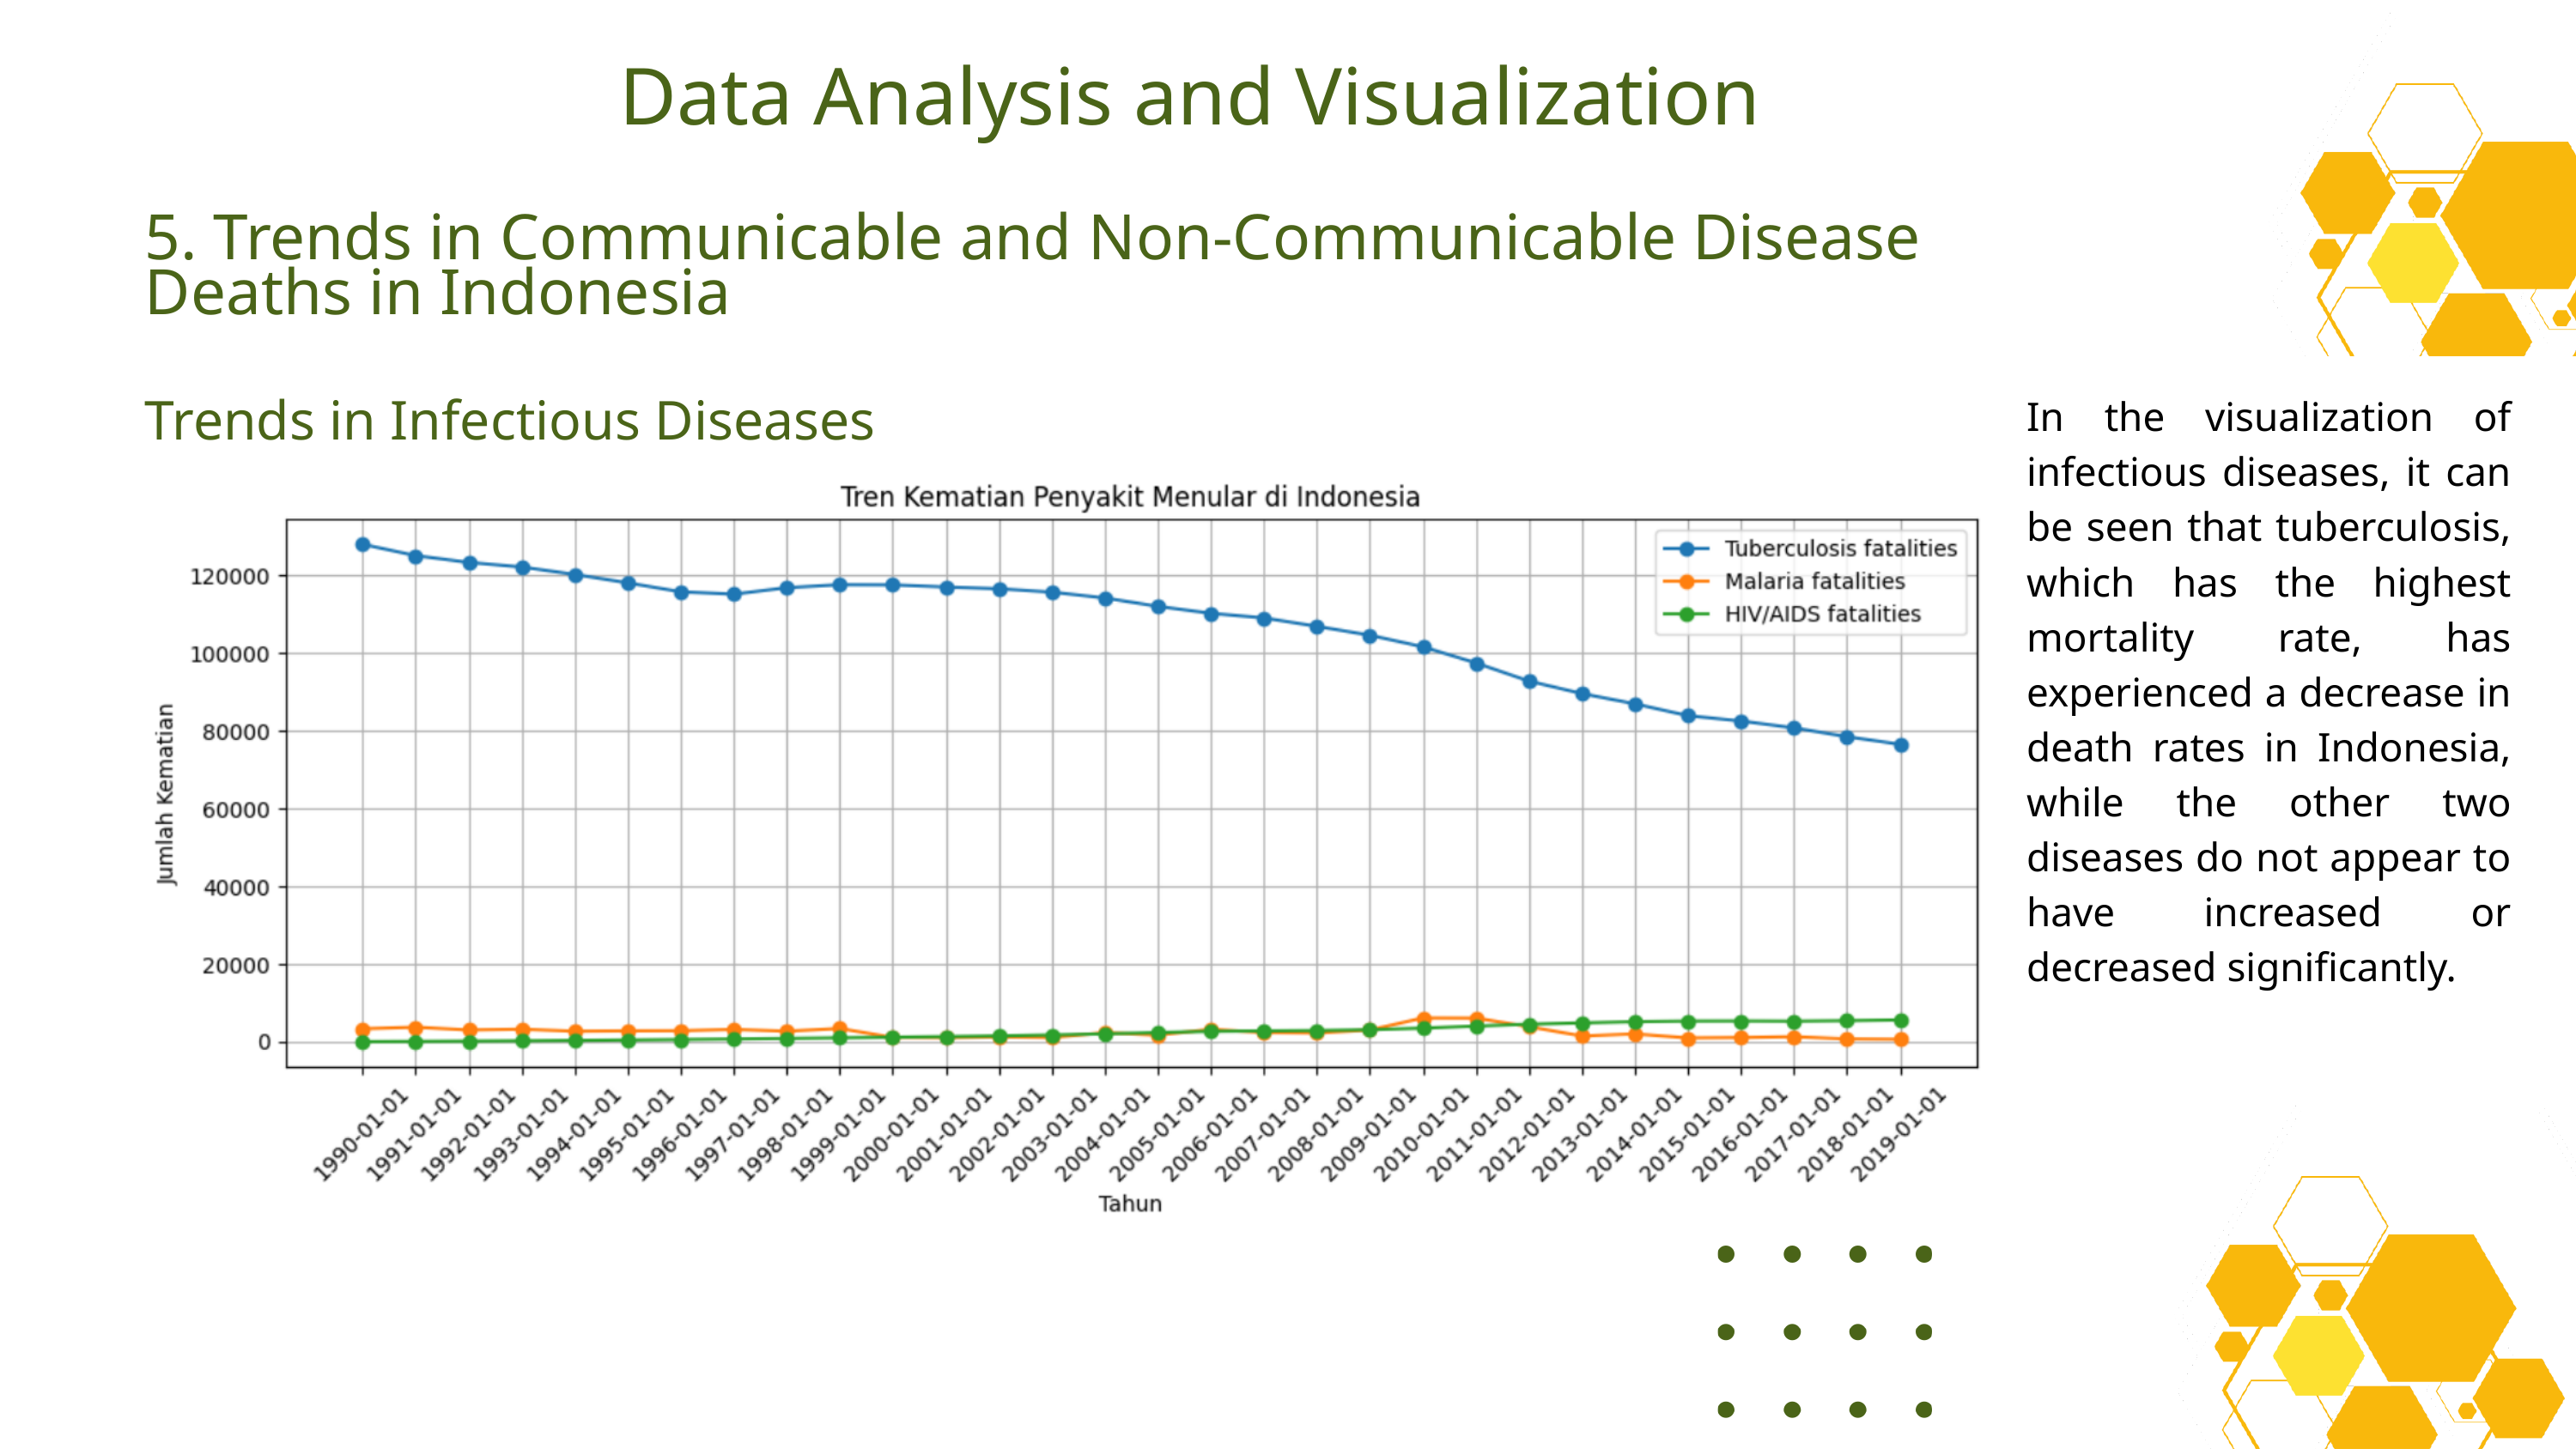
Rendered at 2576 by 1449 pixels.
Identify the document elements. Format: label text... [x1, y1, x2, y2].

text_box [1717, 1246, 1932, 1449]
text_box 5. Trends in Communicable and Non-Communicable Disease Deaths in Indonesia [144, 216, 1933, 327]
text_box [2174, 1104, 2576, 1449]
text_box In the visualization of infectious diseases, it can be seen that tuberculosis, which has the highest mortality rate, has experienced a decrease in death rates in Indonesia, while the other two diseases do not appear to have increased or decreased significantly. [2026, 384, 2512, 1046]
text_box Data Analysis and Visualization [619, 71, 1957, 141]
text_box [2269, 11, 2576, 356]
text_box Trends in Infectious Diseases [144, 403, 1135, 451]
text_box [144, 470, 1989, 1228]
